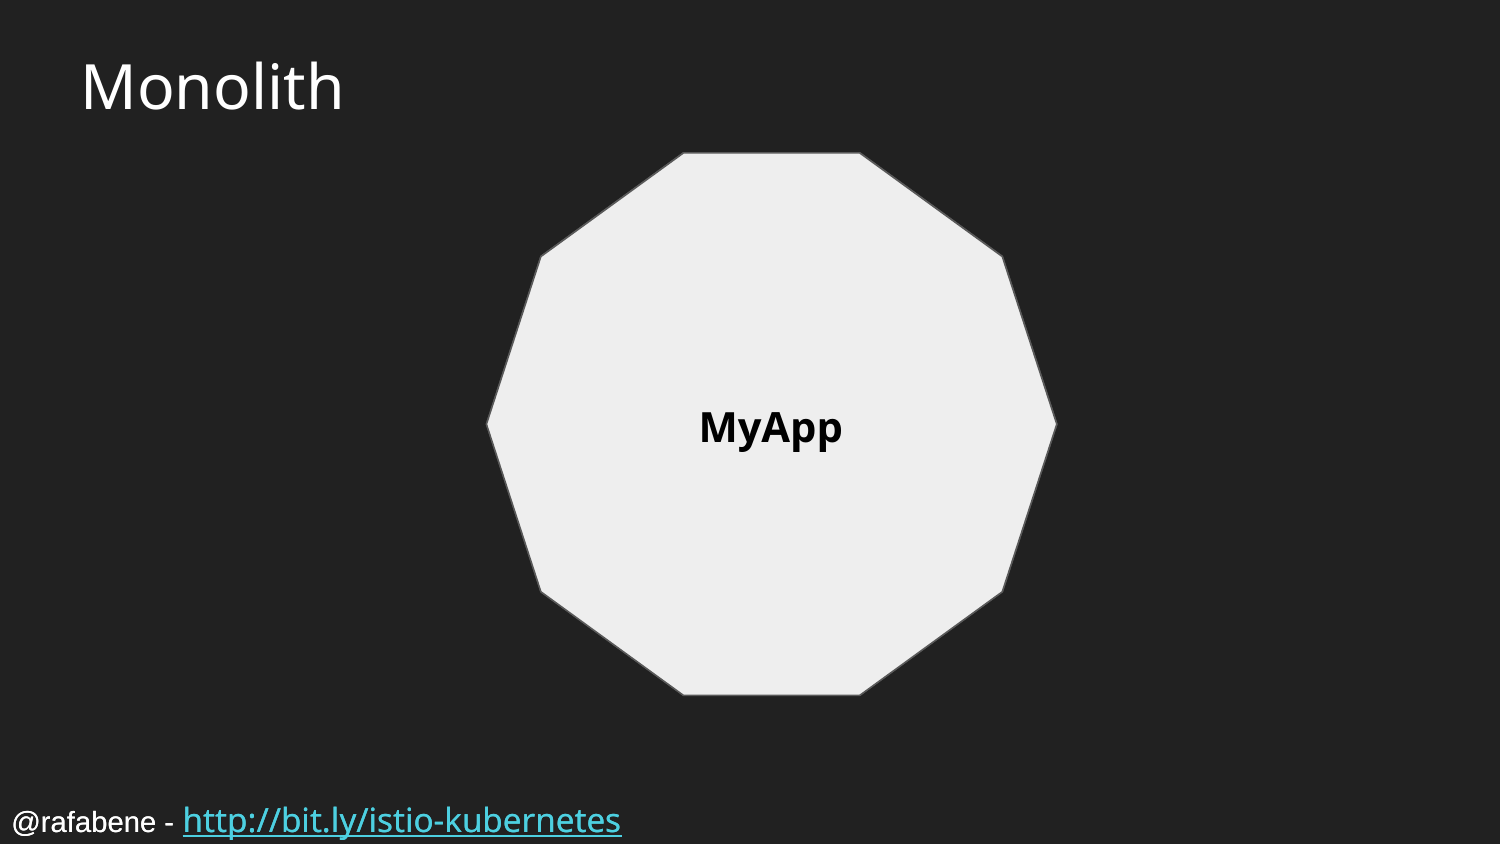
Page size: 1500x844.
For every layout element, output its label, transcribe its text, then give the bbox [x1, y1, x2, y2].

text_box @rafabene - http://bit.ly/istio-kubernetes [0, 783, 696, 844]
title Monolith [65, 7, 1360, 171]
text_box [486, 152, 1057, 696]
text_box MyApp [680, 385, 862, 466]
